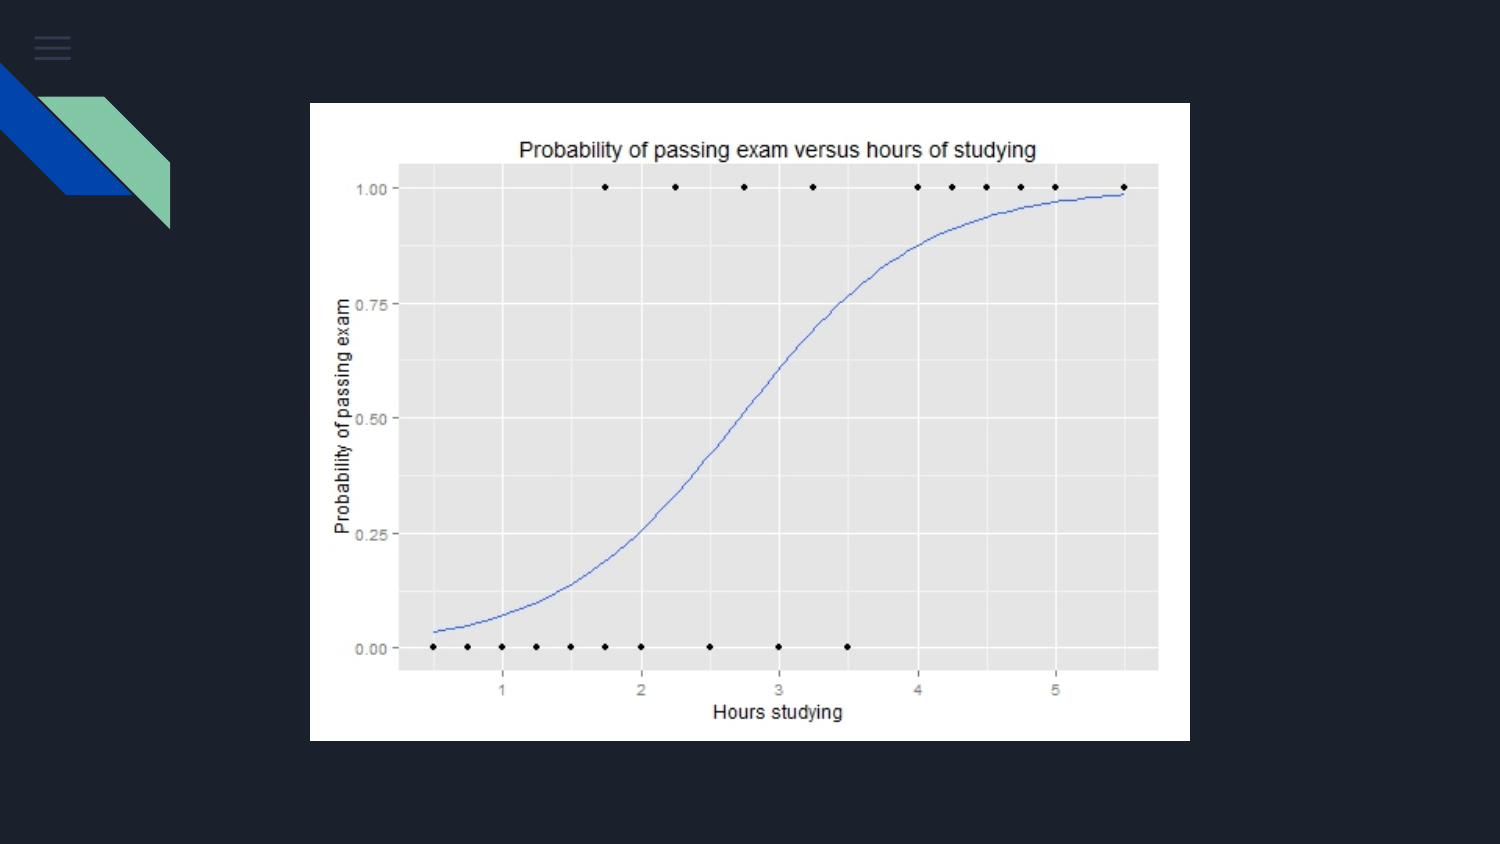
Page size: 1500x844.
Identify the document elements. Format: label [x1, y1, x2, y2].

picture [309, 102, 1190, 741]
